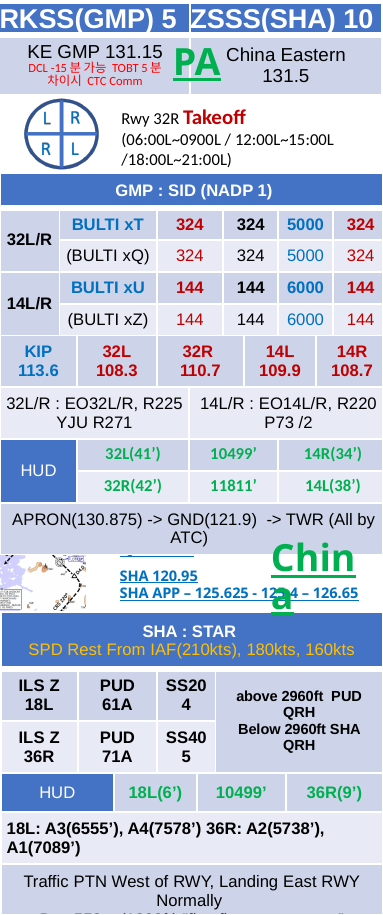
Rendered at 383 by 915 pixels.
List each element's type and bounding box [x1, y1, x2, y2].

table_cell [60, 211, 156, 239]
table_cell [279, 440, 382, 470]
table_cell [334, 305, 382, 335]
table_cell [60, 273, 156, 303]
picture [0, 530, 87, 618]
table_cell [158, 722, 215, 772]
table_cell [79, 722, 156, 772]
table_cell [158, 305, 222, 335]
table_cell [158, 672, 215, 720]
text_box [106, 96, 380, 176]
table_cell [1, 336, 76, 386]
table_cell [279, 305, 332, 335]
table_cell [224, 211, 277, 239]
table_cell [1, 273, 59, 335]
table_cell [279, 472, 382, 502]
table_cell [1, 211, 59, 271]
table_cell [78, 336, 156, 386]
table_cell [60, 241, 156, 271]
table_header [191, 4, 381, 32]
table_cell [287, 774, 382, 811]
table_cell [158, 273, 222, 303]
table_cell [2, 865, 382, 914]
table_cell [1, 504, 382, 554]
table_cell [78, 472, 188, 502]
text_box [104, 534, 377, 608]
table_cell [115, 774, 196, 811]
table_cell [190, 472, 277, 502]
table_cell [158, 211, 222, 239]
table_cell [2, 672, 77, 720]
table_cell [224, 273, 277, 303]
picture [24, 98, 99, 174]
table_cell [279, 273, 332, 303]
table_cell [198, 774, 285, 811]
table_cell [0, 38, 189, 94]
table_header [2, 613, 382, 666]
table_cell [2, 813, 382, 863]
table_cell [279, 211, 332, 239]
table_cell [2, 774, 113, 811]
table_cell [78, 440, 188, 470]
table_cell [216, 672, 382, 772]
table_cell [334, 241, 382, 271]
table_cell [158, 241, 222, 271]
table_header [0, 4, 189, 32]
table_cell [79, 672, 156, 720]
table_cell [1, 440, 76, 502]
table_cell [2, 722, 77, 772]
text_box [143, 37, 250, 89]
table_cell [279, 241, 332, 271]
table_cell [224, 241, 277, 271]
table_cell [190, 440, 277, 470]
table_cell [245, 336, 315, 386]
table_cell [190, 388, 382, 438]
table_cell [334, 273, 382, 303]
table_cell [60, 305, 156, 335]
table_cell [191, 38, 381, 94]
table_cell [158, 336, 243, 386]
table_cell [1, 388, 188, 438]
table_cell [317, 336, 382, 386]
table_cell [224, 305, 277, 335]
table_header [1, 174, 382, 205]
table_cell [334, 211, 382, 239]
